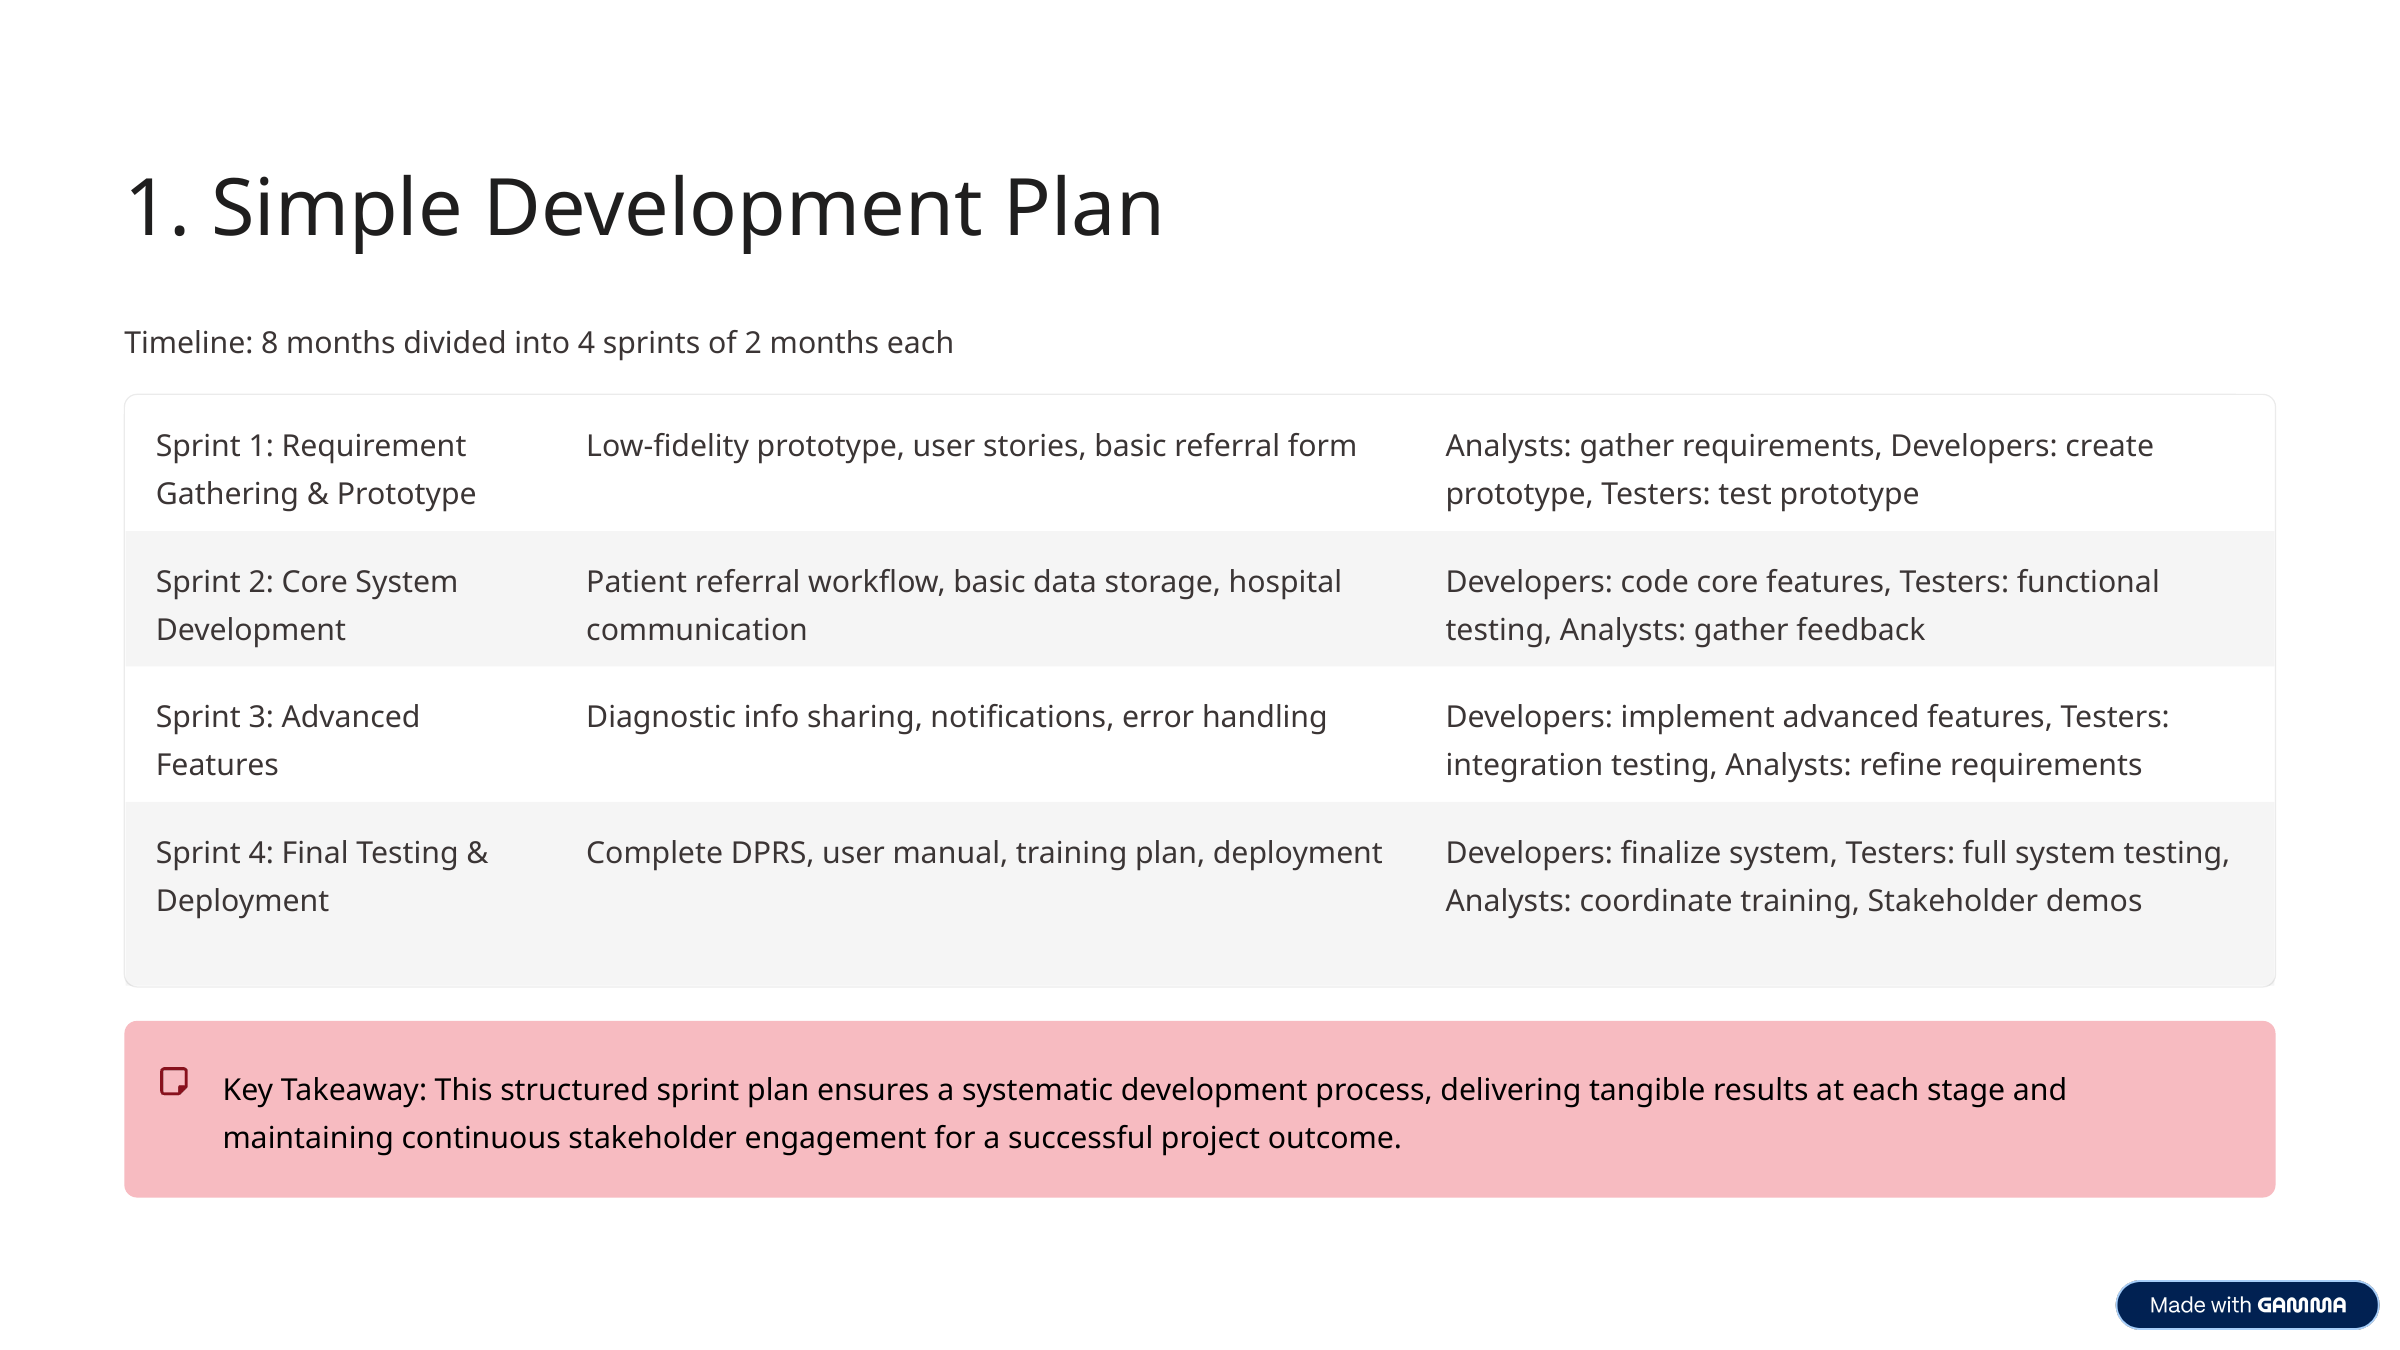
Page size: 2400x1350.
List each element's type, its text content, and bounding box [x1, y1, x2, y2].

text_box Complete DPRS, user manual, training plan, deployment [586, 821, 1384, 918]
text_box Sprint 2: Core System Development [155, 550, 525, 648]
text_box Diagnostic info sharing, notifications, error handling [586, 685, 1384, 735]
text_box Patient referral workflow, basic data storage, hospital communication [586, 550, 1384, 648]
text_box [125, 531, 2275, 666]
text_box Developers: implement advanced features, Testers: integration testing, Analysts: refine requirements [1445, 685, 2245, 783]
text_box [125, 395, 2275, 531]
text_box [125, 666, 2275, 801]
text_box 1. Simple Development Plan [124, 152, 1245, 252]
picture [2106, 1271, 2389, 1339]
text_box Developers: finalize system, Testers: full system testing, Analysts: coordinate training, Stakeholder demos [1445, 821, 2245, 967]
text_box Sprint 3: Advanced Features [155, 685, 525, 783]
text_box Key Takeaway: This structured sprint plan ensures a systematic development process, delivering tangible results at each stage and maintaining continuous stakeholder engagement for a successful project outcome. [222, 1058, 2246, 1156]
text_box Analysts: gather requirements, Developers: create prototype, Testers: test prototype [1445, 415, 2245, 512]
text_box [125, 801, 2275, 986]
text_box [124, 1020, 2276, 1198]
text_box Timeline: 8 months divided into 4 sprints of 2 months each [124, 312, 2276, 361]
text_box Sprint 1: Requirement Gathering & Prototype [155, 415, 525, 512]
text_box Sprint 4: Final Testing & Deployment [155, 821, 525, 918]
text_box Low-fidelity prototype, user stories, basic referral form [586, 415, 1384, 512]
picture [154, 1065, 193, 1097]
text_box Developers: code core features, Testers: functional testing, Analysts: gather feedback [1445, 550, 2245, 648]
